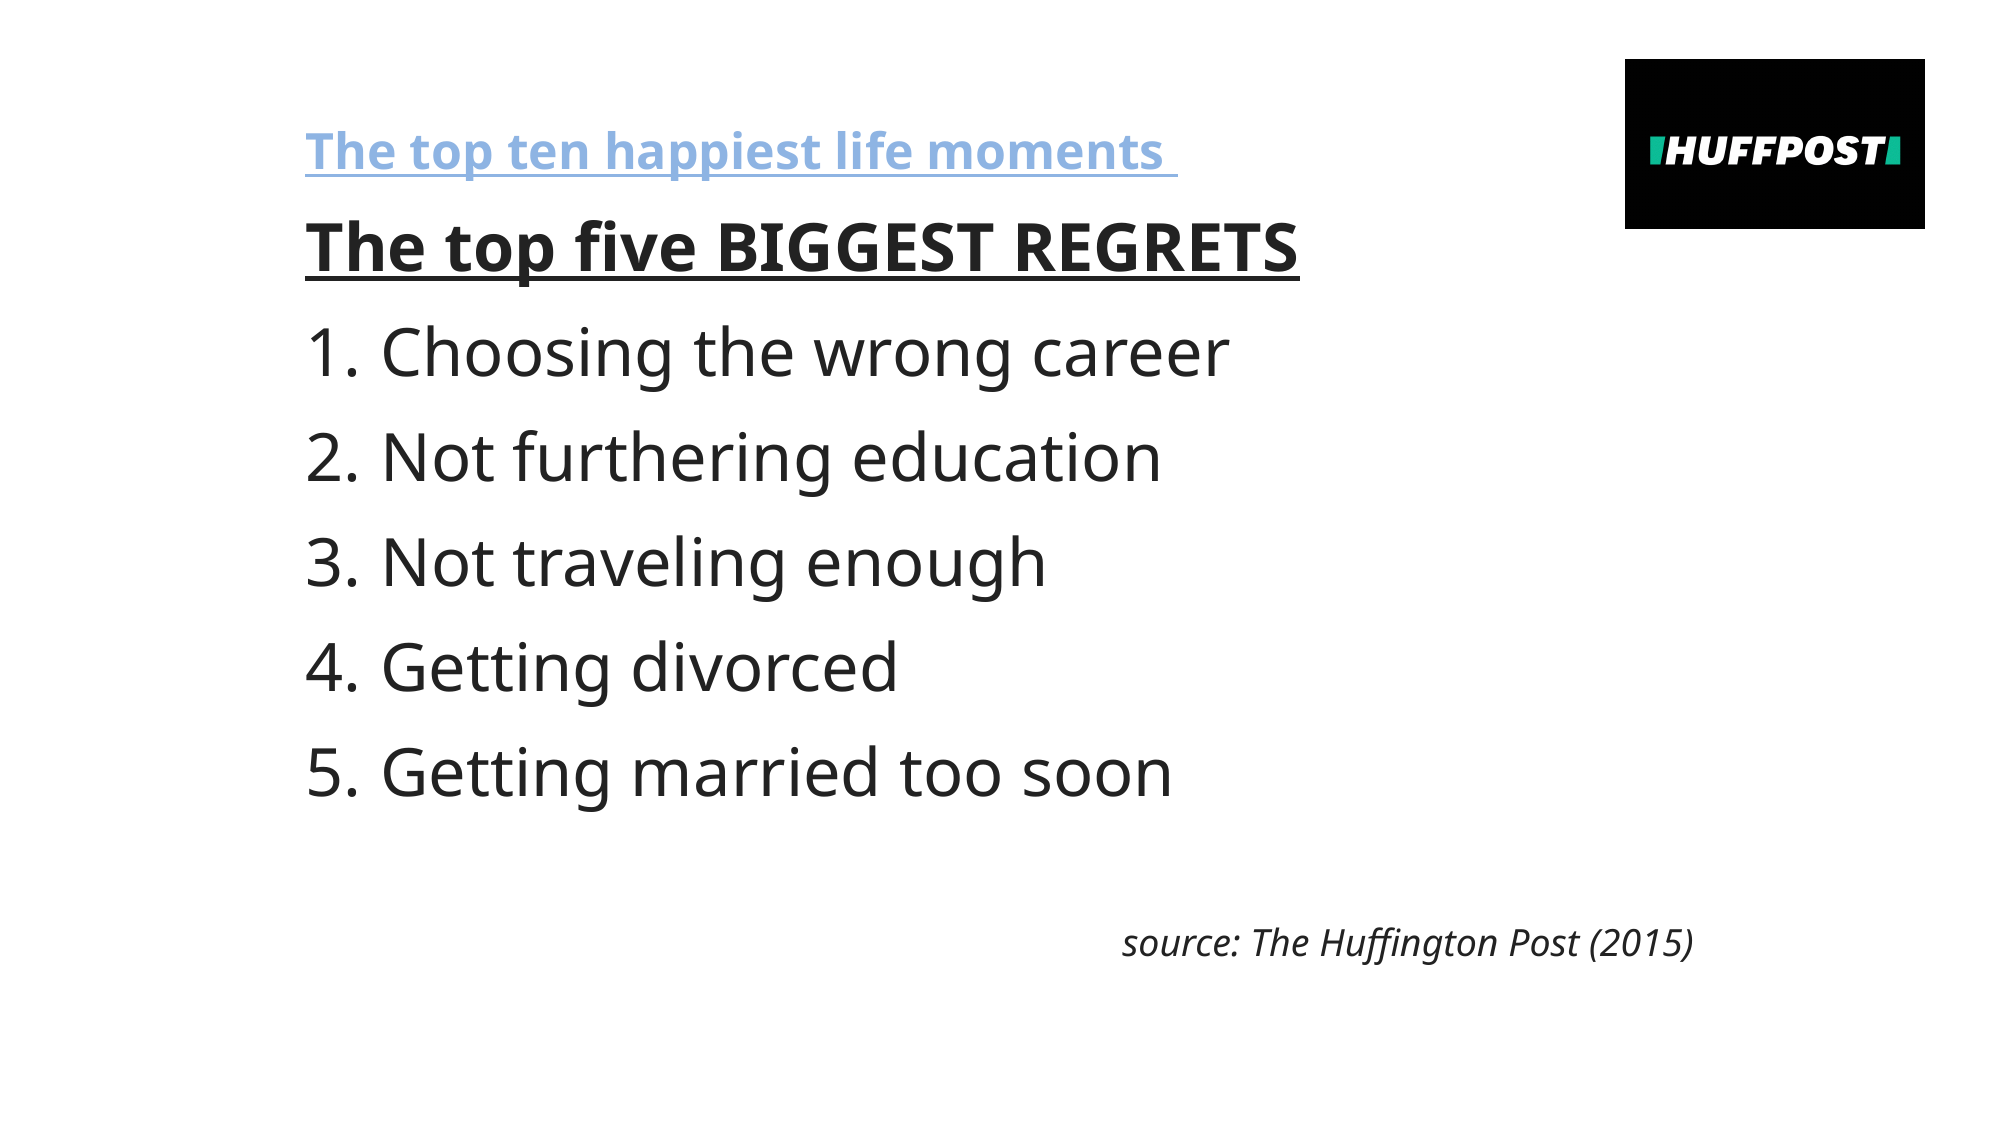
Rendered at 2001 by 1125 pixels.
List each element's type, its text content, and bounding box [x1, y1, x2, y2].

text_box The top ten happiest life moments The top five BIGGEST REGRETS Choosing the wrong career Not furthering education Not traveling enough Getting divorced Getting married too soon source: The Huffington Post (2015) [290, 112, 1710, 972]
picture [1624, 59, 1926, 229]
